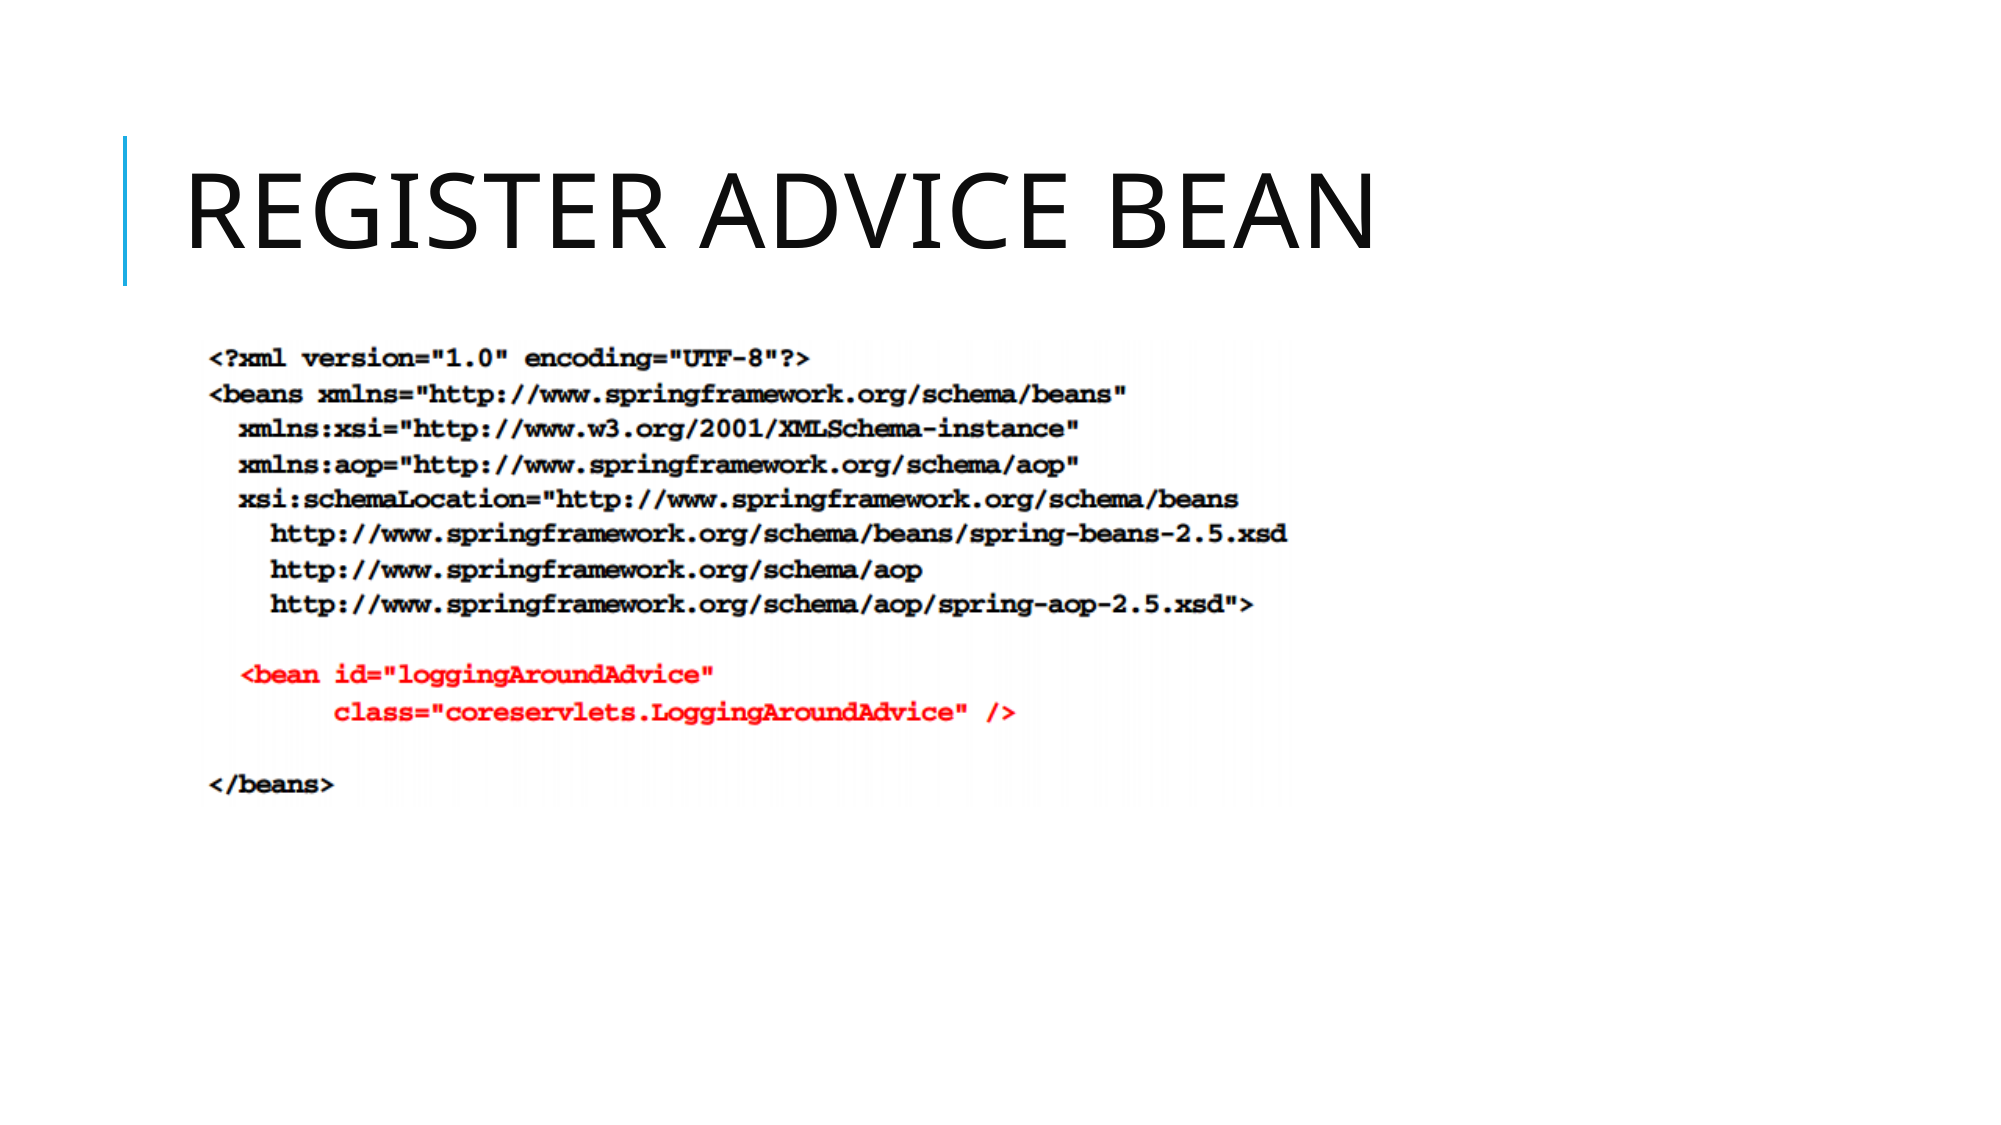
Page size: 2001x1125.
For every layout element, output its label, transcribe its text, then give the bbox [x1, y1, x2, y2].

picture [200, 340, 1292, 807]
title Register advice bean [168, 96, 1763, 342]
